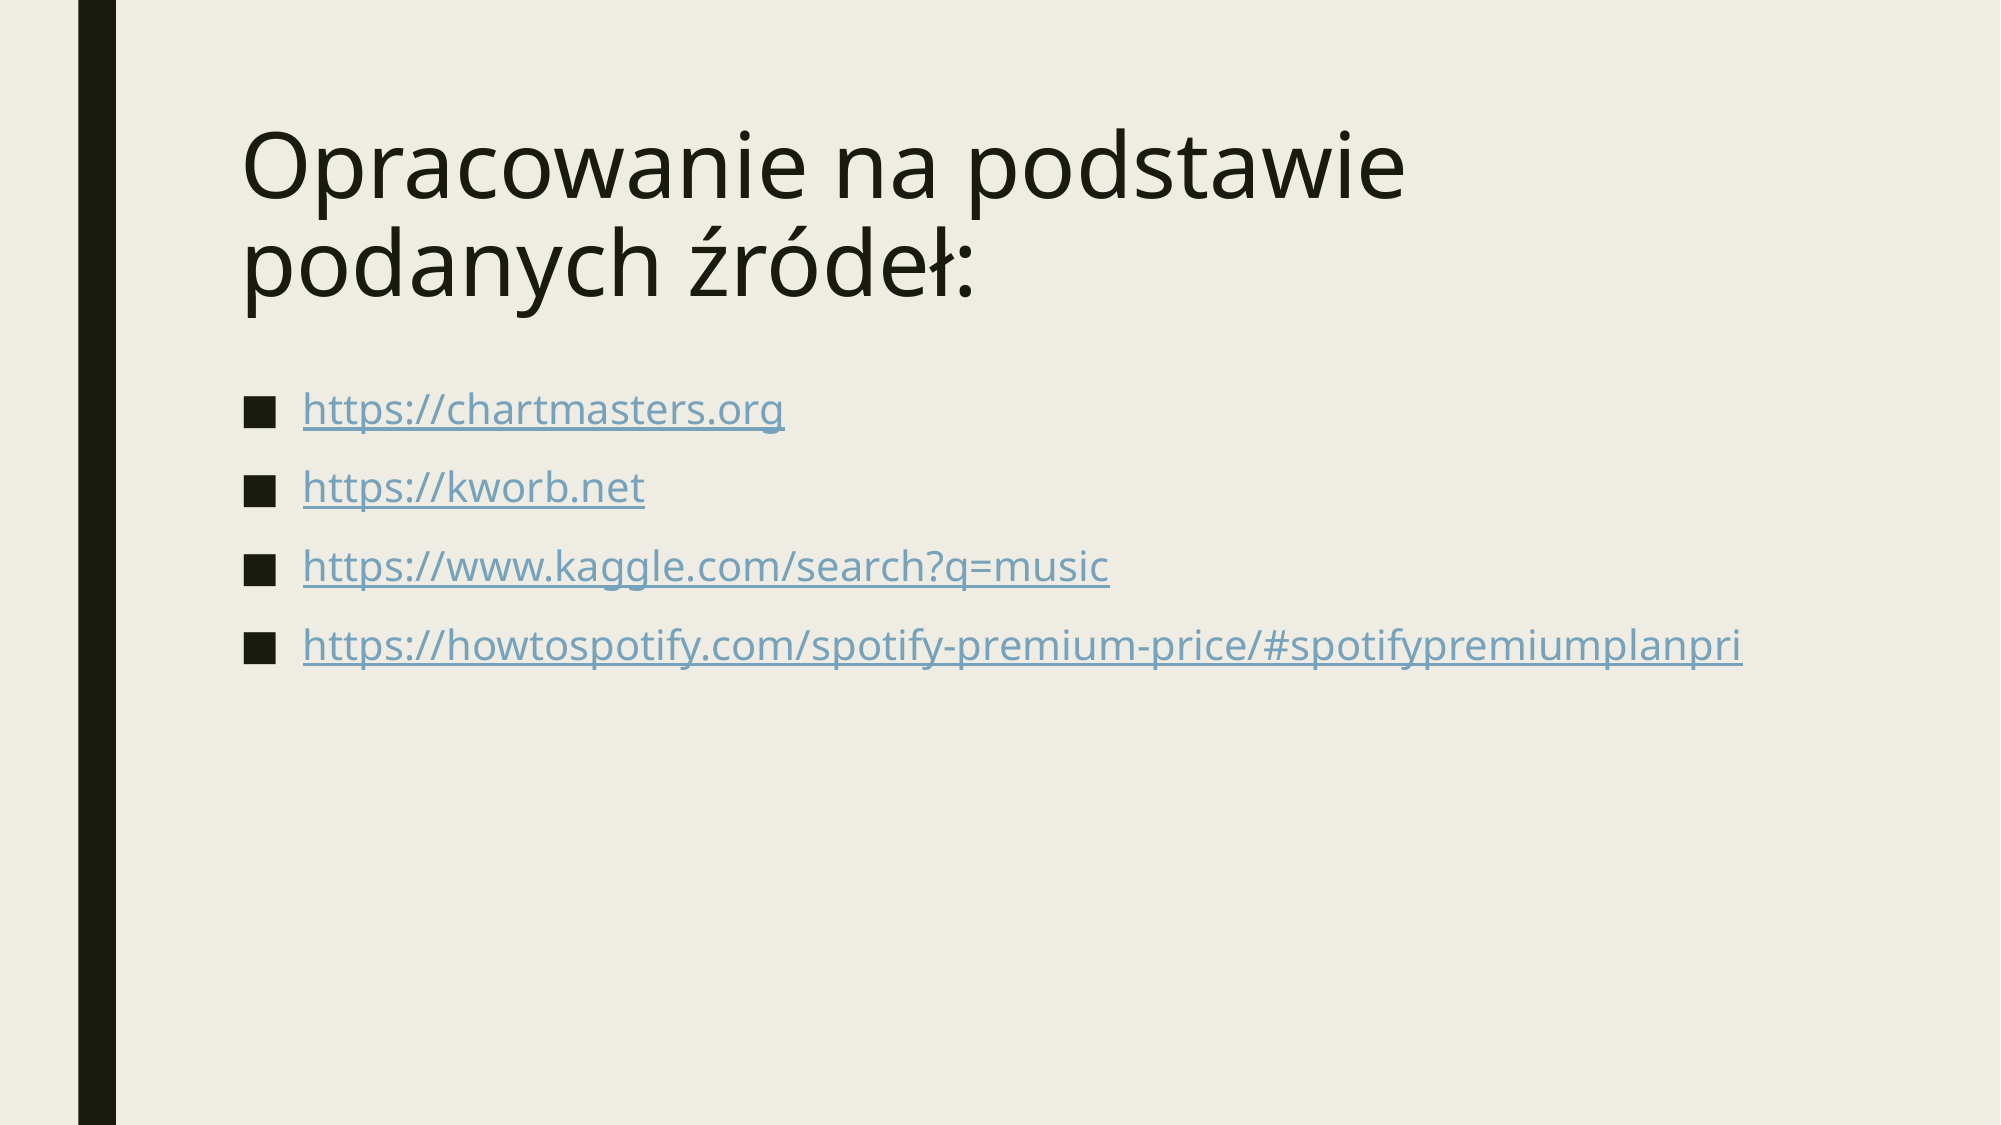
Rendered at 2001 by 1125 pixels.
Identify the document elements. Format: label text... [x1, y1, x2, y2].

list https://chartmasters.org https://kworb.net https://www.kaggle.com/search?q=music https://howtospotify.com/spotify-premium-price/#spotifypremiumplanpri [225, 375, 1800, 963]
title Opracowanie na podstawie podanych źródeł: [225, 112, 1800, 357]
